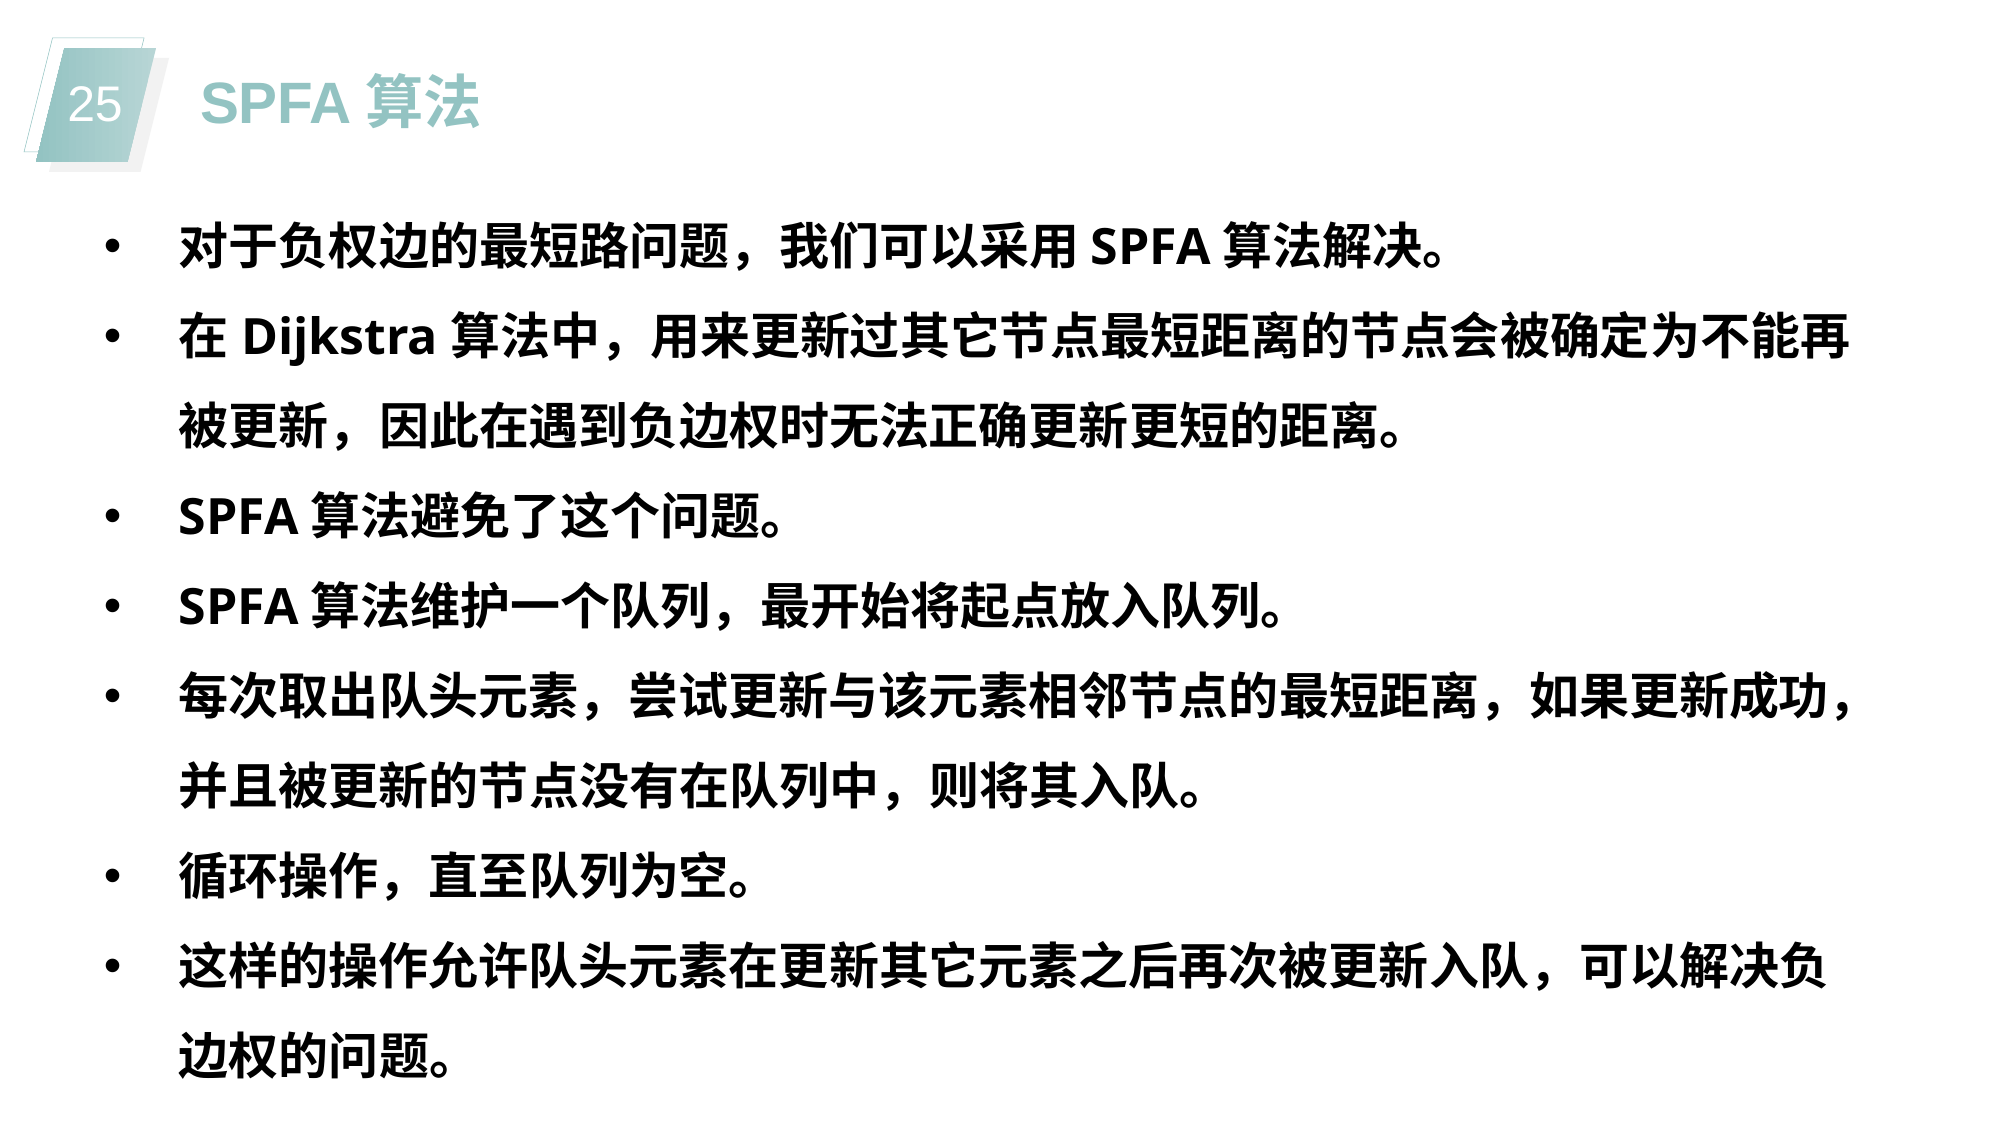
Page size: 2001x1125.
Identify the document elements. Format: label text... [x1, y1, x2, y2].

text_box 对于负权边的最短路问题，我们可以采用SPFA算法解决。 在Dijkstra算法中，用来更新过其它节点最短距离的节点会被确定为不能再被更新，因此在遇到负边权时无法正确更新更短的距离。 SPFA算法避免了这个问题。 SPFA算法维护一个队列，最开始将起点放入队列。 每次取出队头元素，尝试更新与该元素相邻节点的最短距离，如果更新成功，并且被更新的节点没有在队列中，则将其入队。 循环操作，直至队列为空。 这样的操作允许队头元素在更新其它元素之后再次被更新入队，可以解决负边权的问题。 [89, 177, 1887, 1125]
text_box SPFA算法 [185, 58, 576, 143]
